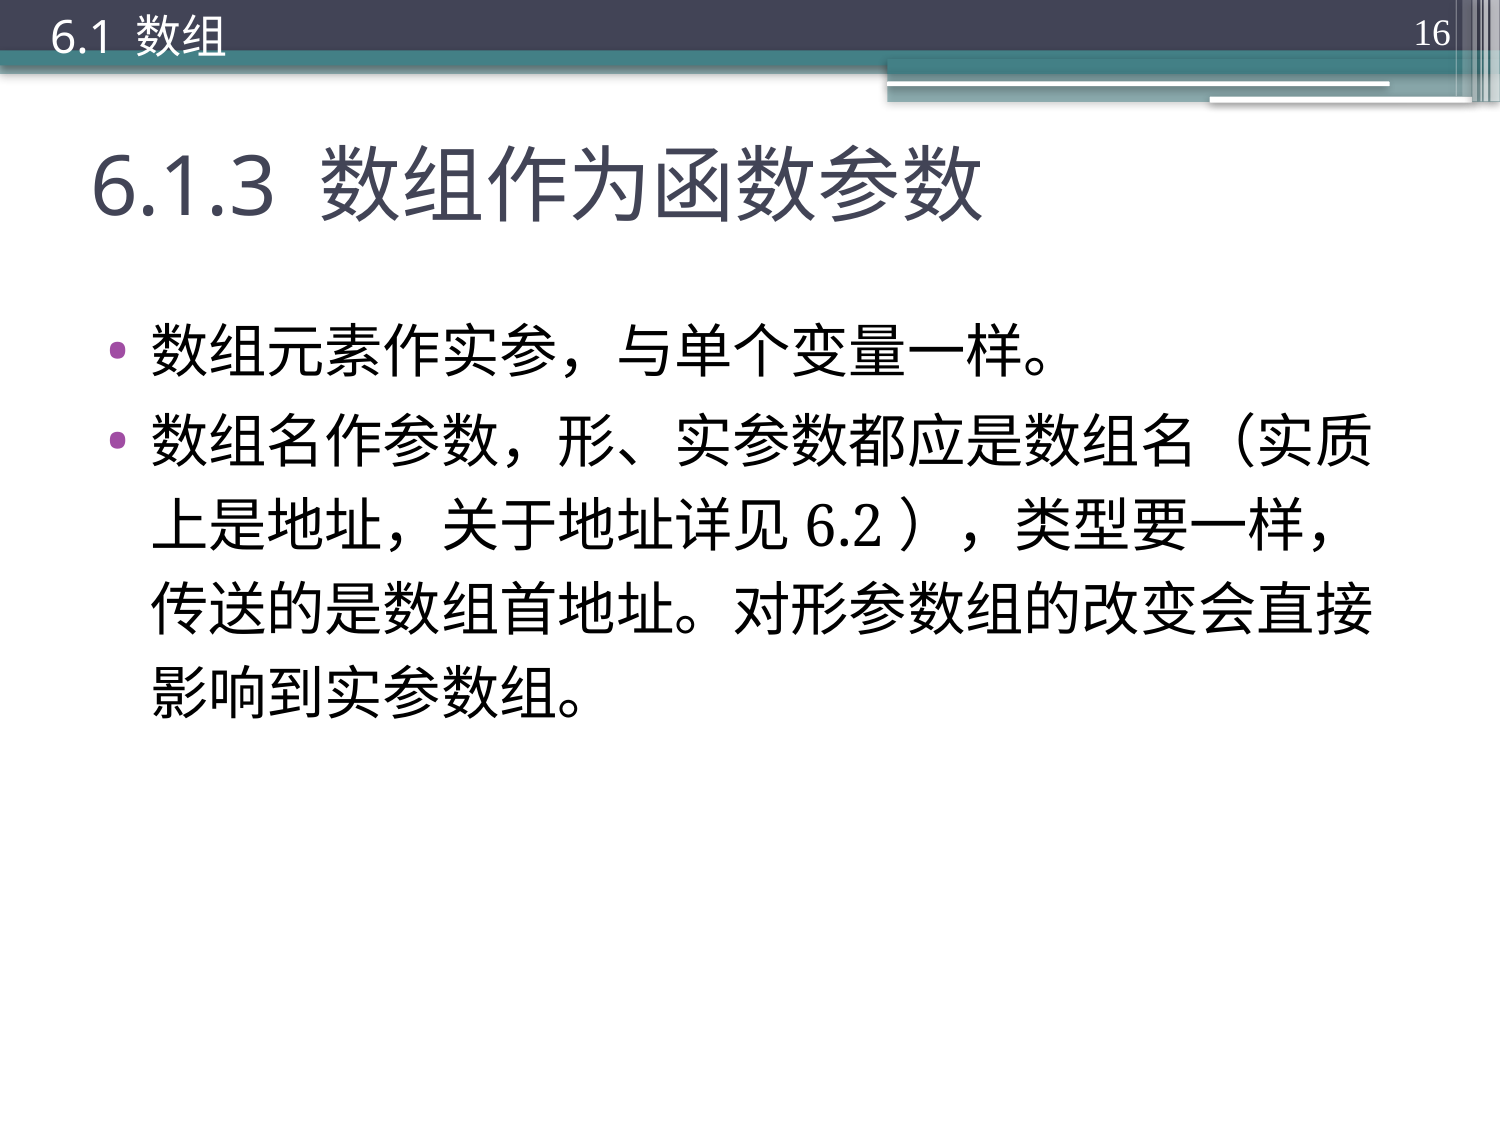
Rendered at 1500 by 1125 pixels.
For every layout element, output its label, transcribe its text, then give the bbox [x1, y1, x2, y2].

list 数组元素作实参，与单个变量一样。 数组名作参数，形、实参数都应是数组名（实质上是地址，关于地址详见6.2），类型要一样，传送的是数组首地址。对形参数组的改变会直接影响到实参数组。 [75, 292, 1425, 1079]
text_box 6.1 数组 [35, 0, 1117, 71]
slide_number 16 [1340, 0, 1466, 61]
title 6.1.3 数组作为函数参数 [75, 94, 1425, 270]
